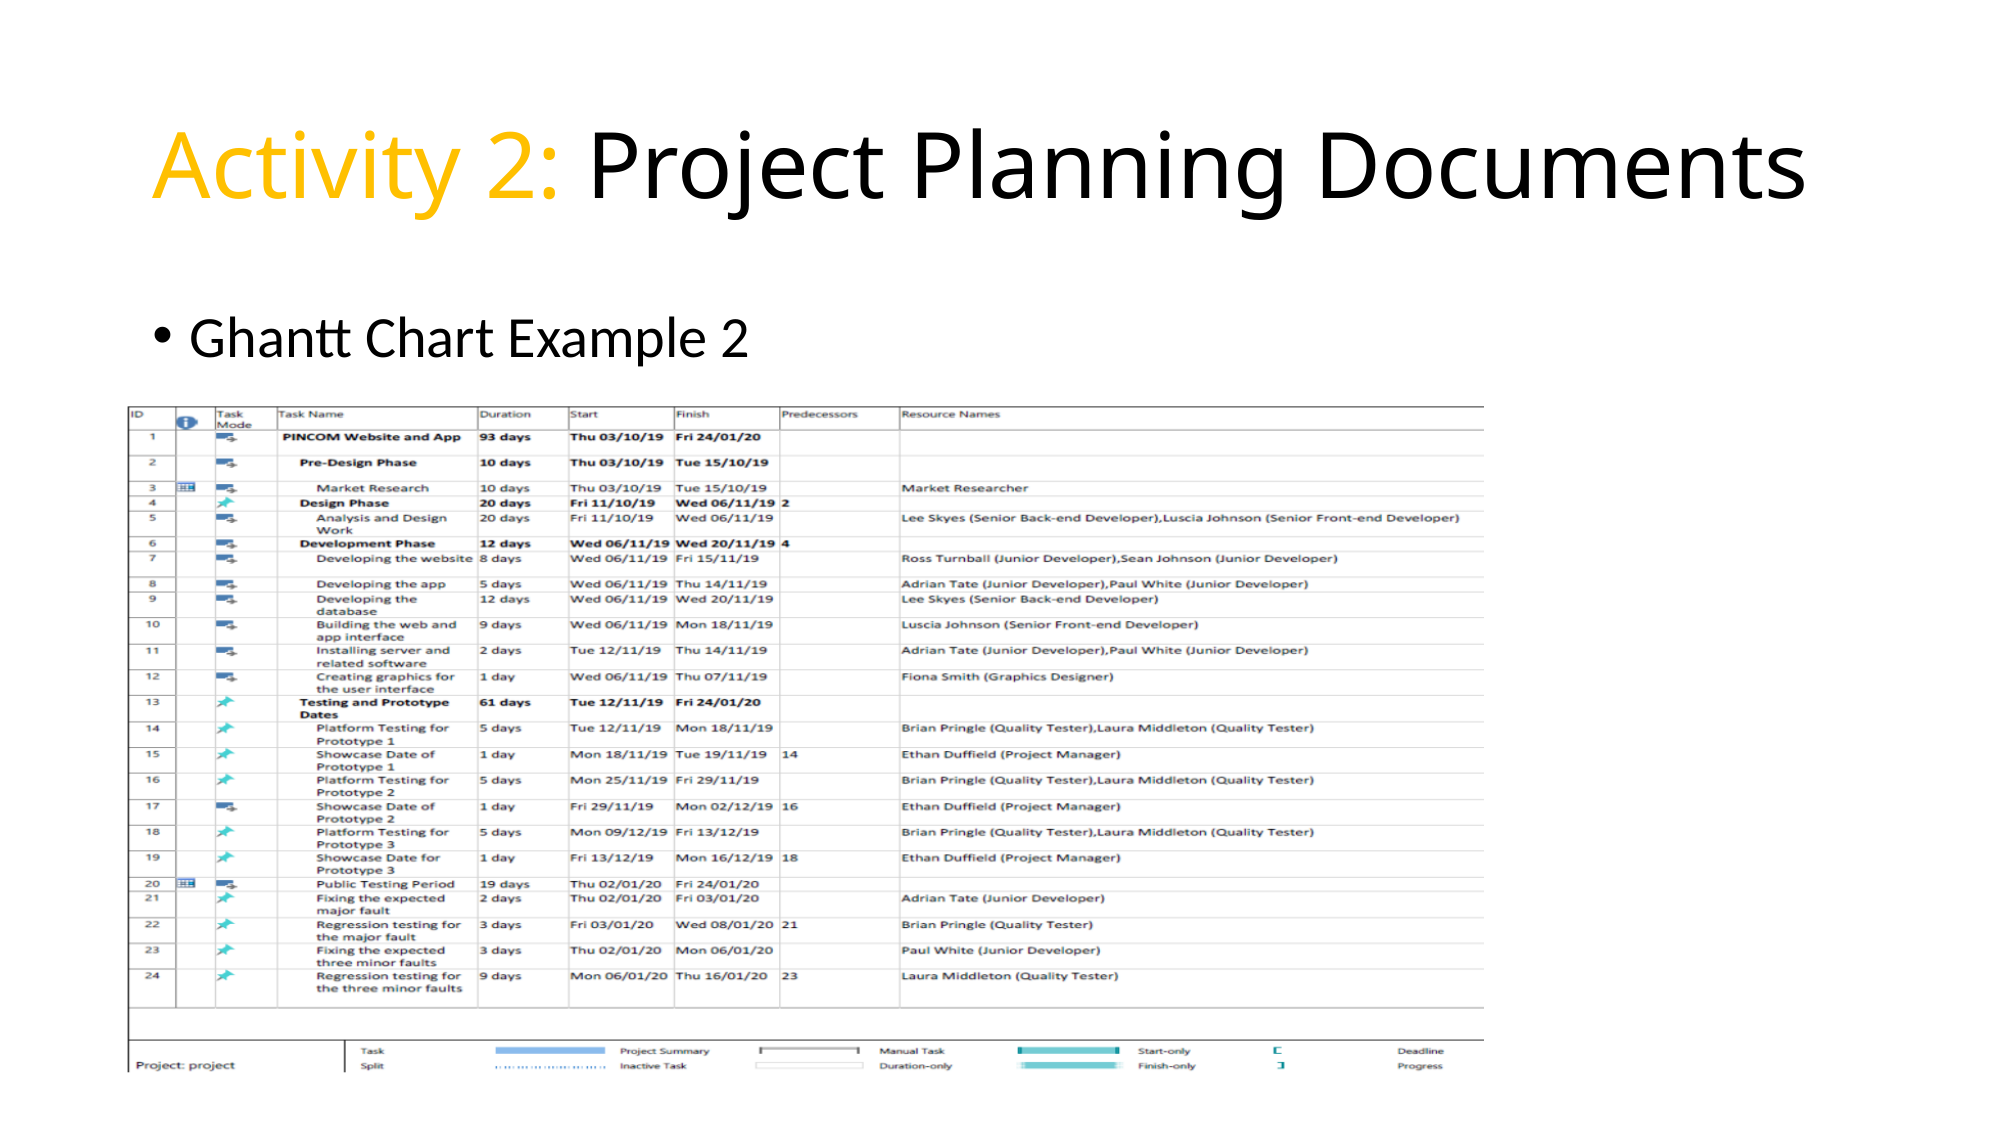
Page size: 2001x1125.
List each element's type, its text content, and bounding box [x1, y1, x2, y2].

picture [118, 389, 1484, 1103]
title Activity 2: Project Planning Documents [137, 59, 1863, 278]
list Ghantt Chart Example 2 [137, 299, 1863, 1014]
